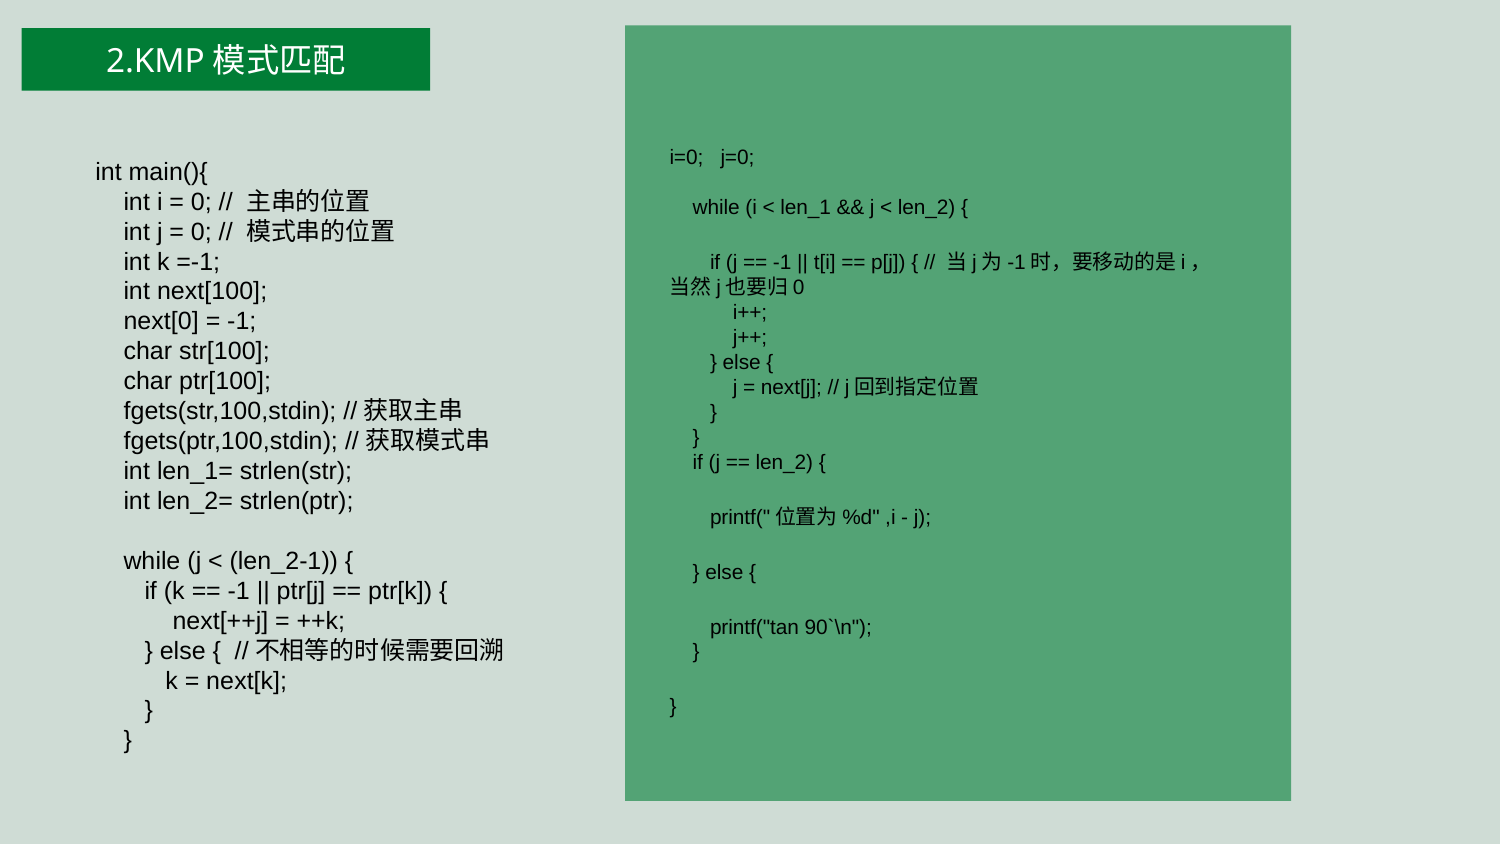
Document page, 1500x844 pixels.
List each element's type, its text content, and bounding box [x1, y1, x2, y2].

text_box [624, 24, 1292, 802]
text_box 2.KMP模式匹配 [21, 28, 431, 91]
text_box int main(){ int i = 0; // 主串的位置 int j = 0; // 模式串的位置 int k =-1; int next[100]; next[0] = -1; char str[100]; char ptr[100]; fgets(str,100,stdin); //获取主串 fgets(ptr,100,stdin); //获取模式串 int len_1= strlen(str); int len_2= strlen(ptr); while (j < (len_2-1)) { if (k == -1 || ptr[j] == ptr[k]) { next[++j] = ++k; } else { //不相等的时候需要回溯 k = next[k]; } } [80, 117, 572, 802]
text_box i=0; j=0; while (i < len_1 && j < len_2) { if (j == -1 || t[i] == p[j]) { // 当j为-1时，要移动的是i，当然j也要归0 i++; j++; } else { j = next[j]; // j回到指定位置 } } if (j == len_2) { printf("位置为%d" ,i - j); } else { printf("tan 90`\n"); } } [654, 136, 1232, 751]
